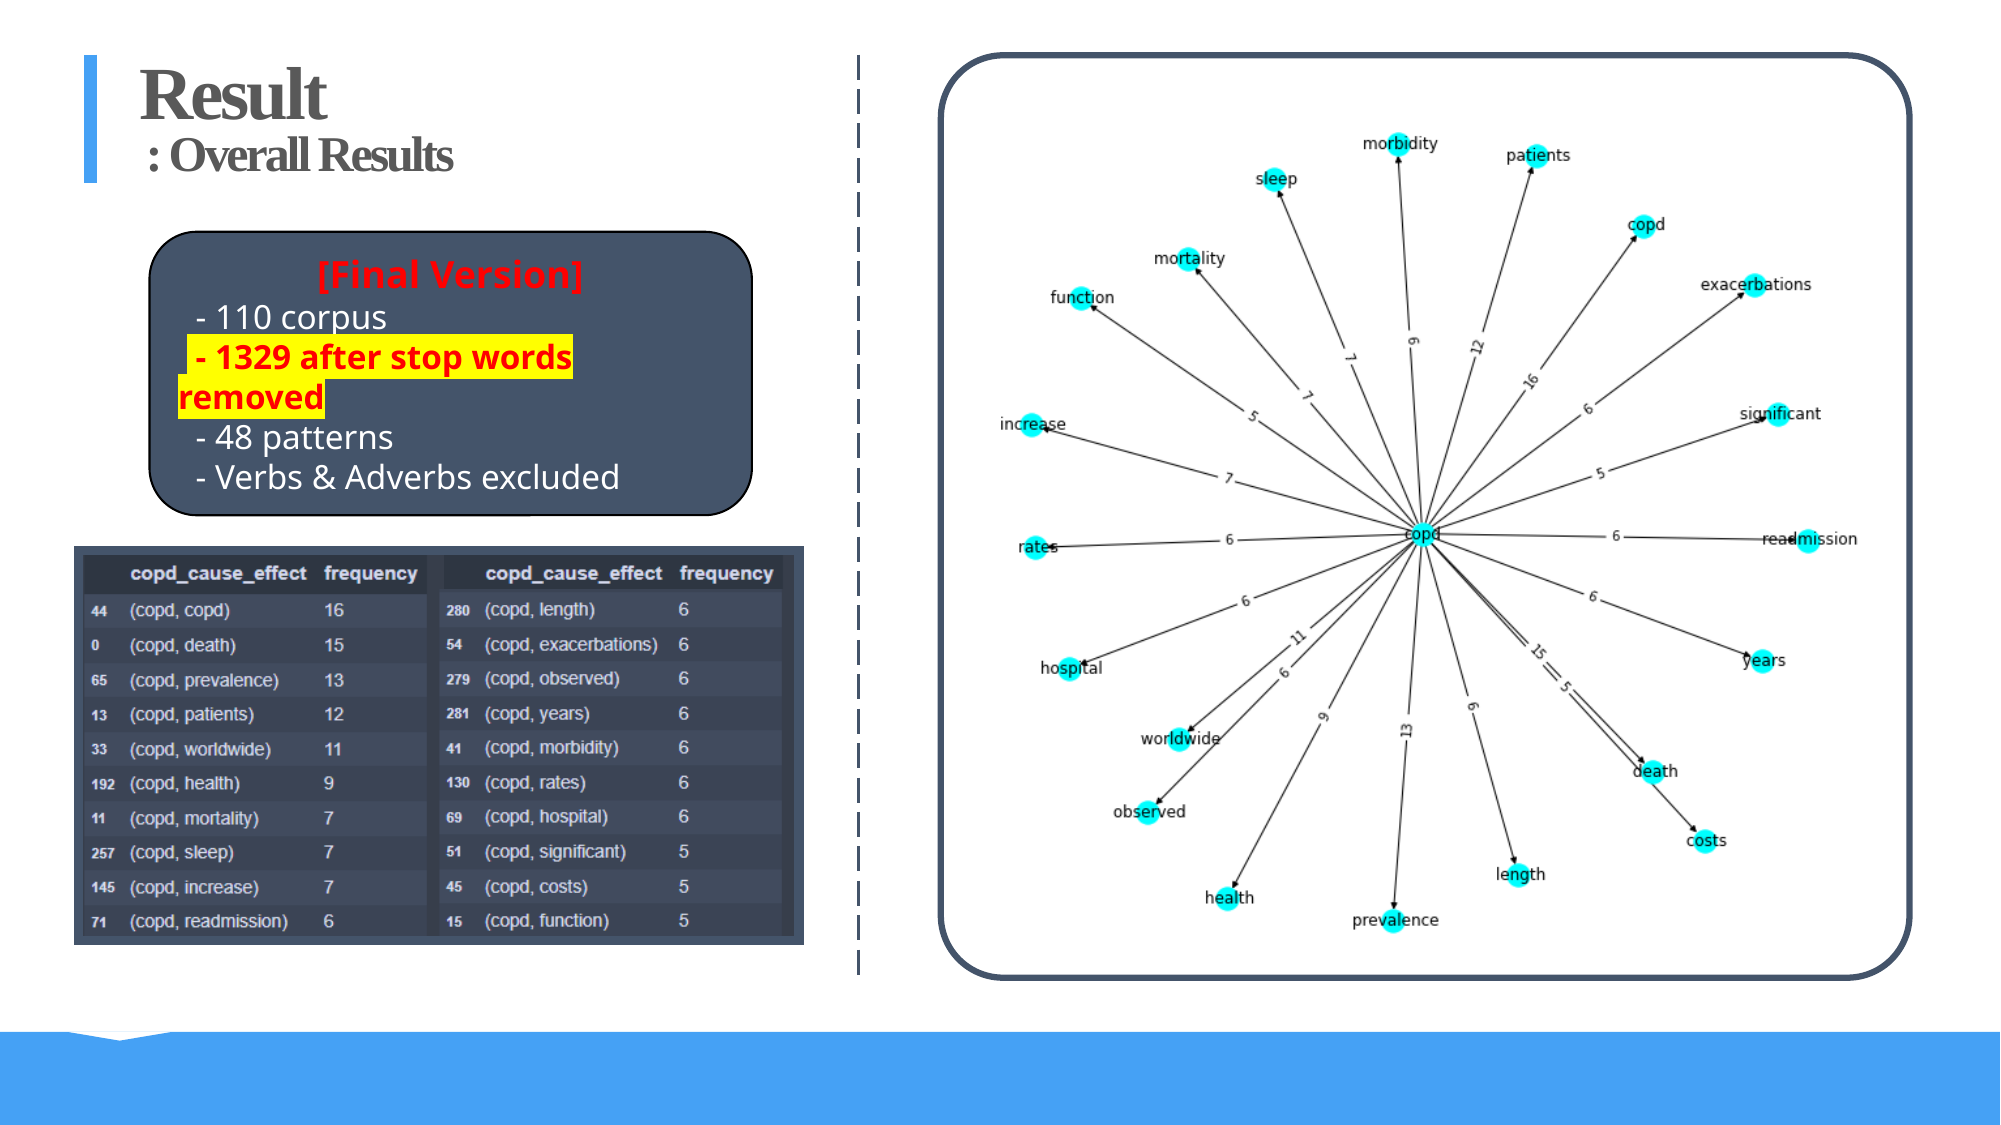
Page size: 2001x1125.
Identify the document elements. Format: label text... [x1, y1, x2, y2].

picture [940, 54, 1898, 1012]
text_box : Overall Results [90, 126, 552, 189]
text_box Result [91, 54, 527, 126]
text_box [Final Version] - 110 corpus - 1329 after stop words removed - 48 patterns - Verbs & Adverbs excluded [148, 230, 753, 517]
text_box [0, 1030, 2000, 1125]
picture [78, 550, 800, 941]
text_box [1898, 79, 1911, 954]
